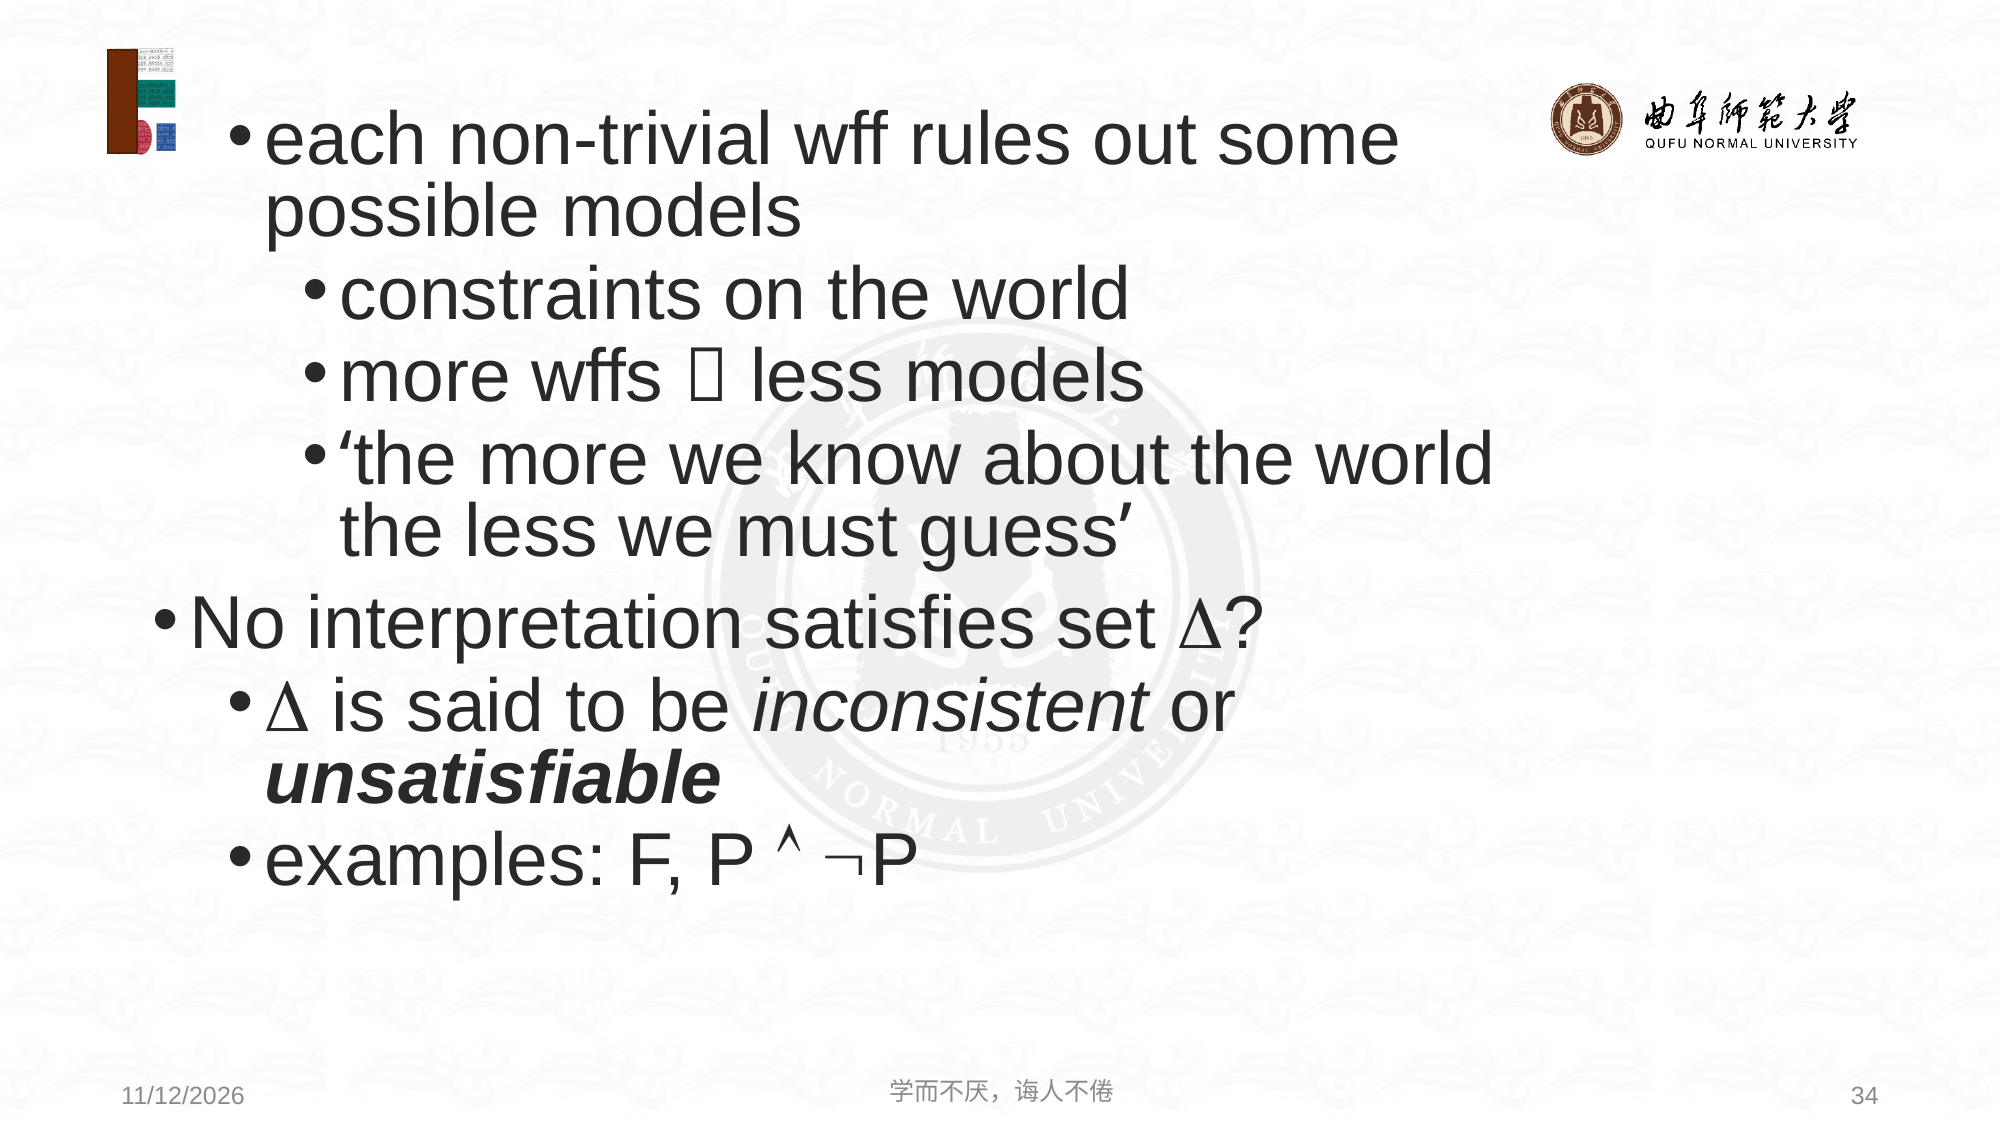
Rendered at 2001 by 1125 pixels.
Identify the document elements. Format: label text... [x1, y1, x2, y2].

text_box each non-trivial wff rules out some possible models constraints on the world more wffs  less models ‘the more we know about the world the less we must guess’ No interpretation satisfies set ?  is said to be inconsistent or unsatisfiable examples: F, P  P [137, 99, 1551, 1025]
picture [1543, 75, 1894, 158]
footer 学而不厌，诲人不倦 [664, 1063, 1340, 1124]
slide_number 34 [1443, 1065, 1894, 1125]
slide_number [106, 1065, 557, 1125]
picture [108, 46, 176, 99]
picture [117, 154, 137, 160]
